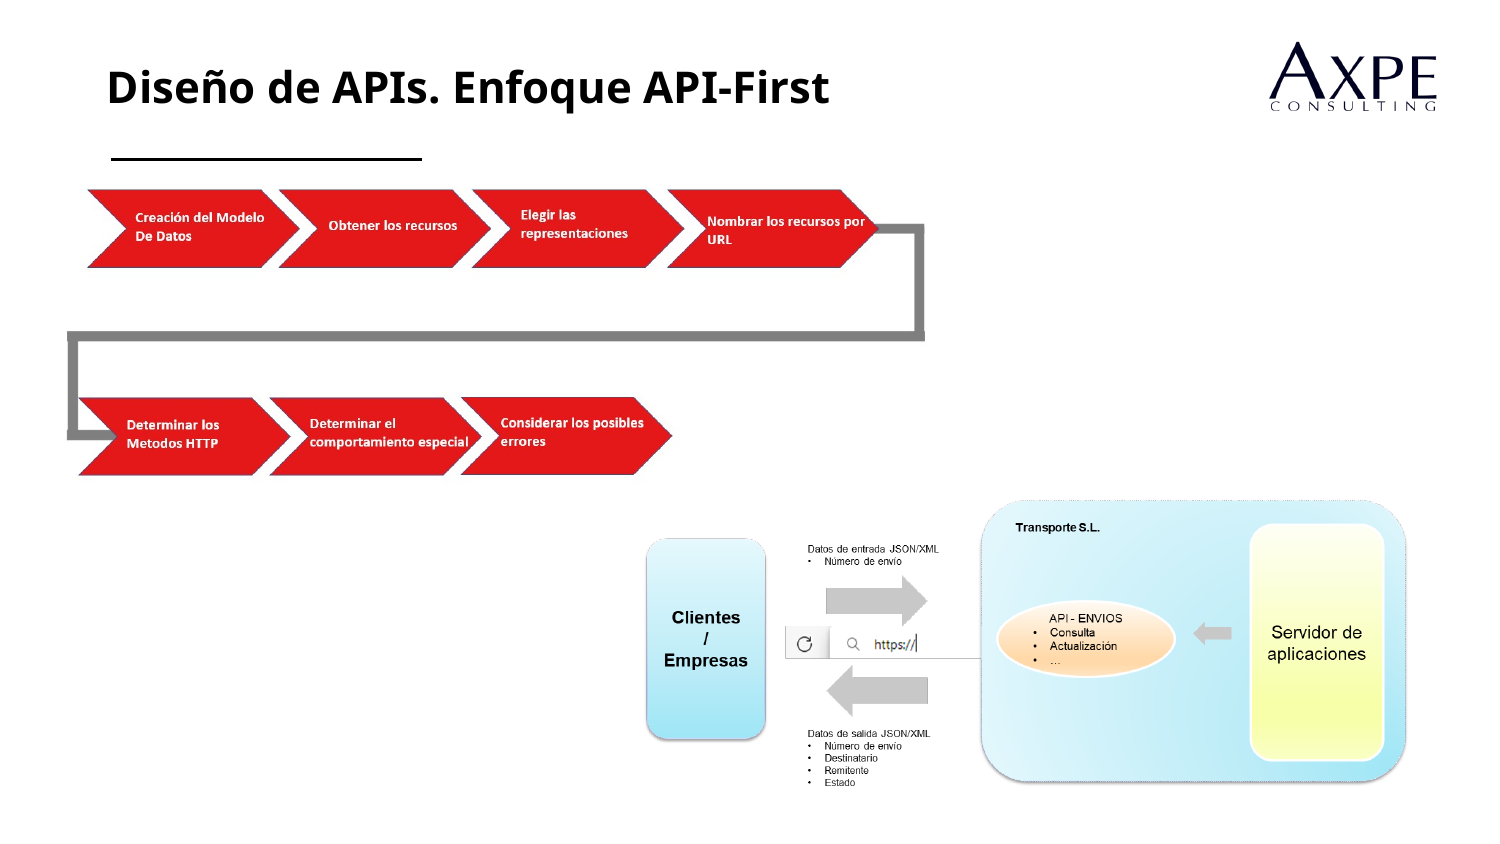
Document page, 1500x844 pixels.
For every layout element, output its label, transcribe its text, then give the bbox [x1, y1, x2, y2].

picture [35, 161, 1410, 795]
picture [1257, 40, 1448, 113]
text_box Diseño de APIs. Enfoque API-First [91, 36, 1077, 127]
